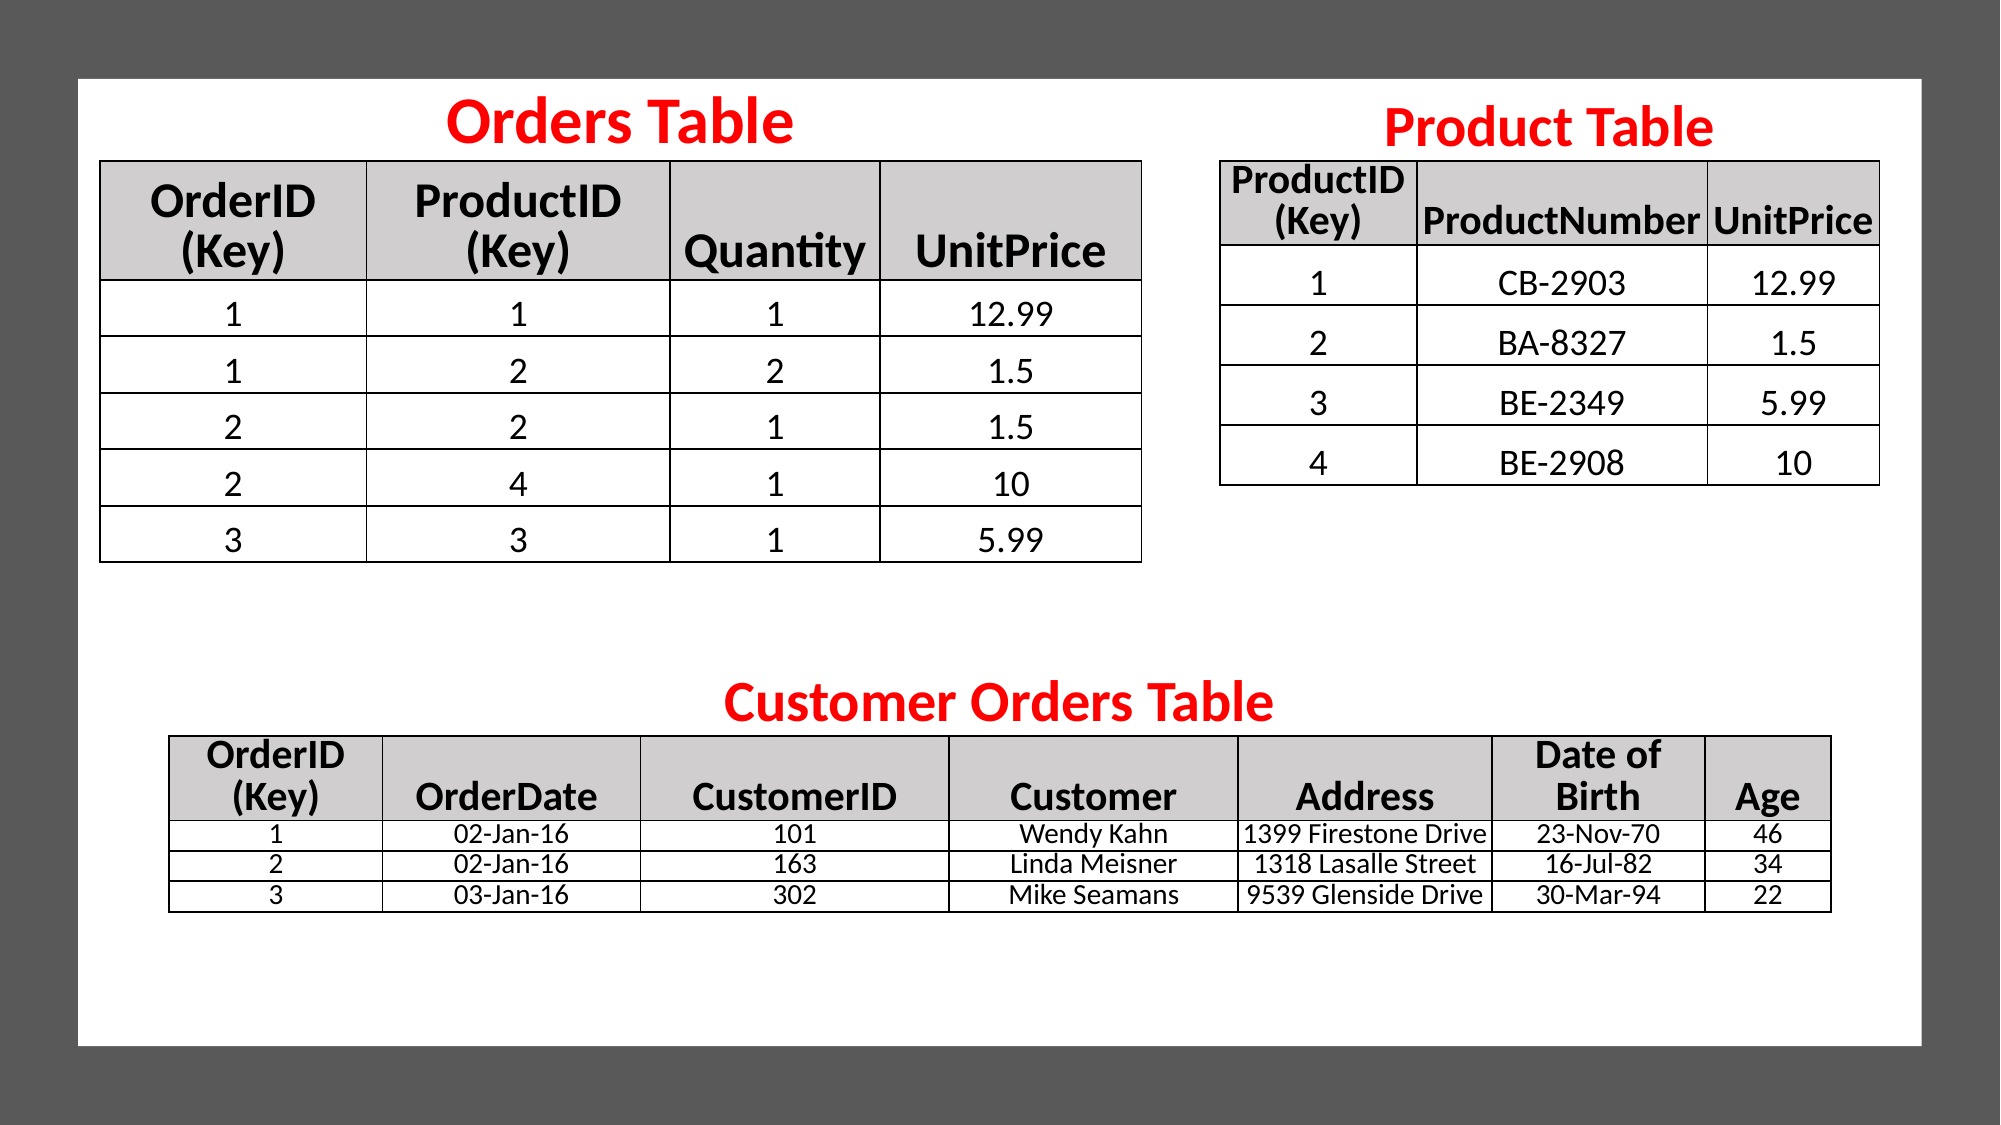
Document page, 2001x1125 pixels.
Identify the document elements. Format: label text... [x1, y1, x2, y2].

table_cell BE-2349 [1418, 366, 1707, 424]
table_cell 1 [170, 821, 382, 850]
table_cell 23-Nov-70 [1493, 821, 1704, 850]
table_cell ProductID (Key) [1221, 162, 1416, 244]
table_cell UnitPrice [881, 162, 1141, 279]
table_cell 34 [1706, 852, 1830, 880]
table_cell BA-8327 [1418, 306, 1707, 364]
table_cell 5.99 [881, 507, 1141, 561]
table_cell 1 [367, 281, 669, 335]
table_cell 1 [101, 281, 366, 335]
table_cell 1 [671, 281, 879, 335]
table_cell Mike Seamans [950, 882, 1237, 911]
table_cell Address [1239, 737, 1491, 820]
table_cell 1 [101, 337, 366, 392]
table_cell Age [1706, 737, 1830, 820]
table_cell 5.99 [1708, 366, 1879, 424]
table_cell 2 [101, 450, 366, 505]
table_cell OrderID (Key) [170, 737, 382, 820]
table_header Orders Table [100, 80, 1141, 160]
table_cell 3 [367, 507, 669, 561]
table_cell 163 [641, 852, 948, 880]
table_header Customer Orders Table [169, 677, 1831, 735]
table_cell Customer [950, 737, 1237, 820]
table_cell ProductID (Key) [367, 162, 669, 279]
table_cell 4 [367, 450, 669, 505]
table_cell 1 [671, 507, 879, 561]
table_cell 30-Mar-94 [1493, 882, 1704, 911]
table_cell 101 [641, 821, 948, 850]
table_cell 2 [101, 394, 366, 448]
table_cell 1.5 [881, 394, 1141, 448]
table_header Product Table [1220, 101, 1879, 160]
table_cell 1399 Firestone Drive [1239, 821, 1491, 850]
table_cell 2 [1221, 306, 1416, 364]
table_cell BE-2908 [1418, 426, 1707, 484]
table_cell 3 [170, 882, 382, 911]
table_cell 3 [1221, 366, 1416, 424]
table_cell CustomerID [641, 737, 948, 820]
table_cell 2 [367, 394, 669, 448]
table_cell OrderDate [383, 737, 640, 820]
table_cell 4 [1221, 426, 1416, 484]
table_cell 1.5 [1708, 306, 1879, 364]
table_cell UnitPrice [1708, 162, 1879, 244]
table_cell 12.99 [881, 281, 1141, 335]
table_cell 03-Jan-16 [383, 882, 640, 911]
table_cell 22 [1706, 882, 1830, 911]
table_cell 2 [367, 337, 669, 392]
table_cell 1 [671, 450, 879, 505]
table_cell Quantity [671, 162, 879, 279]
table_cell 10 [881, 450, 1141, 505]
table_cell 2 [671, 337, 879, 392]
table_cell 9539 Glenside Drive [1239, 882, 1491, 911]
table_cell 3 [101, 507, 366, 561]
table_cell 2 [170, 852, 382, 880]
table_cell OrderID (Key) [101, 162, 366, 279]
table_cell Wendy Kahn [950, 821, 1237, 850]
table_cell 12.99 [1708, 246, 1879, 304]
table_cell 1.5 [881, 337, 1141, 392]
table_cell 1 [671, 394, 879, 448]
table_cell Linda Meisner [950, 852, 1237, 880]
table_cell 302 [641, 882, 948, 911]
text_box [77, 78, 1923, 1047]
table_cell ProductNumber [1418, 162, 1707, 244]
table_cell 1318 Lasalle Street [1239, 852, 1491, 880]
table_cell CB-2903 [1418, 246, 1707, 304]
table_cell Date of Birth [1493, 737, 1704, 820]
table_cell 1 [1221, 246, 1416, 304]
text_box [0, 0, 2000, 1125]
table_cell 10 [1708, 426, 1879, 484]
table_cell 02-Jan-16 [383, 821, 640, 850]
table_cell 16-Jul-82 [1493, 852, 1704, 880]
table_cell 02-Jan-16 [383, 852, 640, 880]
table_cell 46 [1706, 821, 1830, 850]
